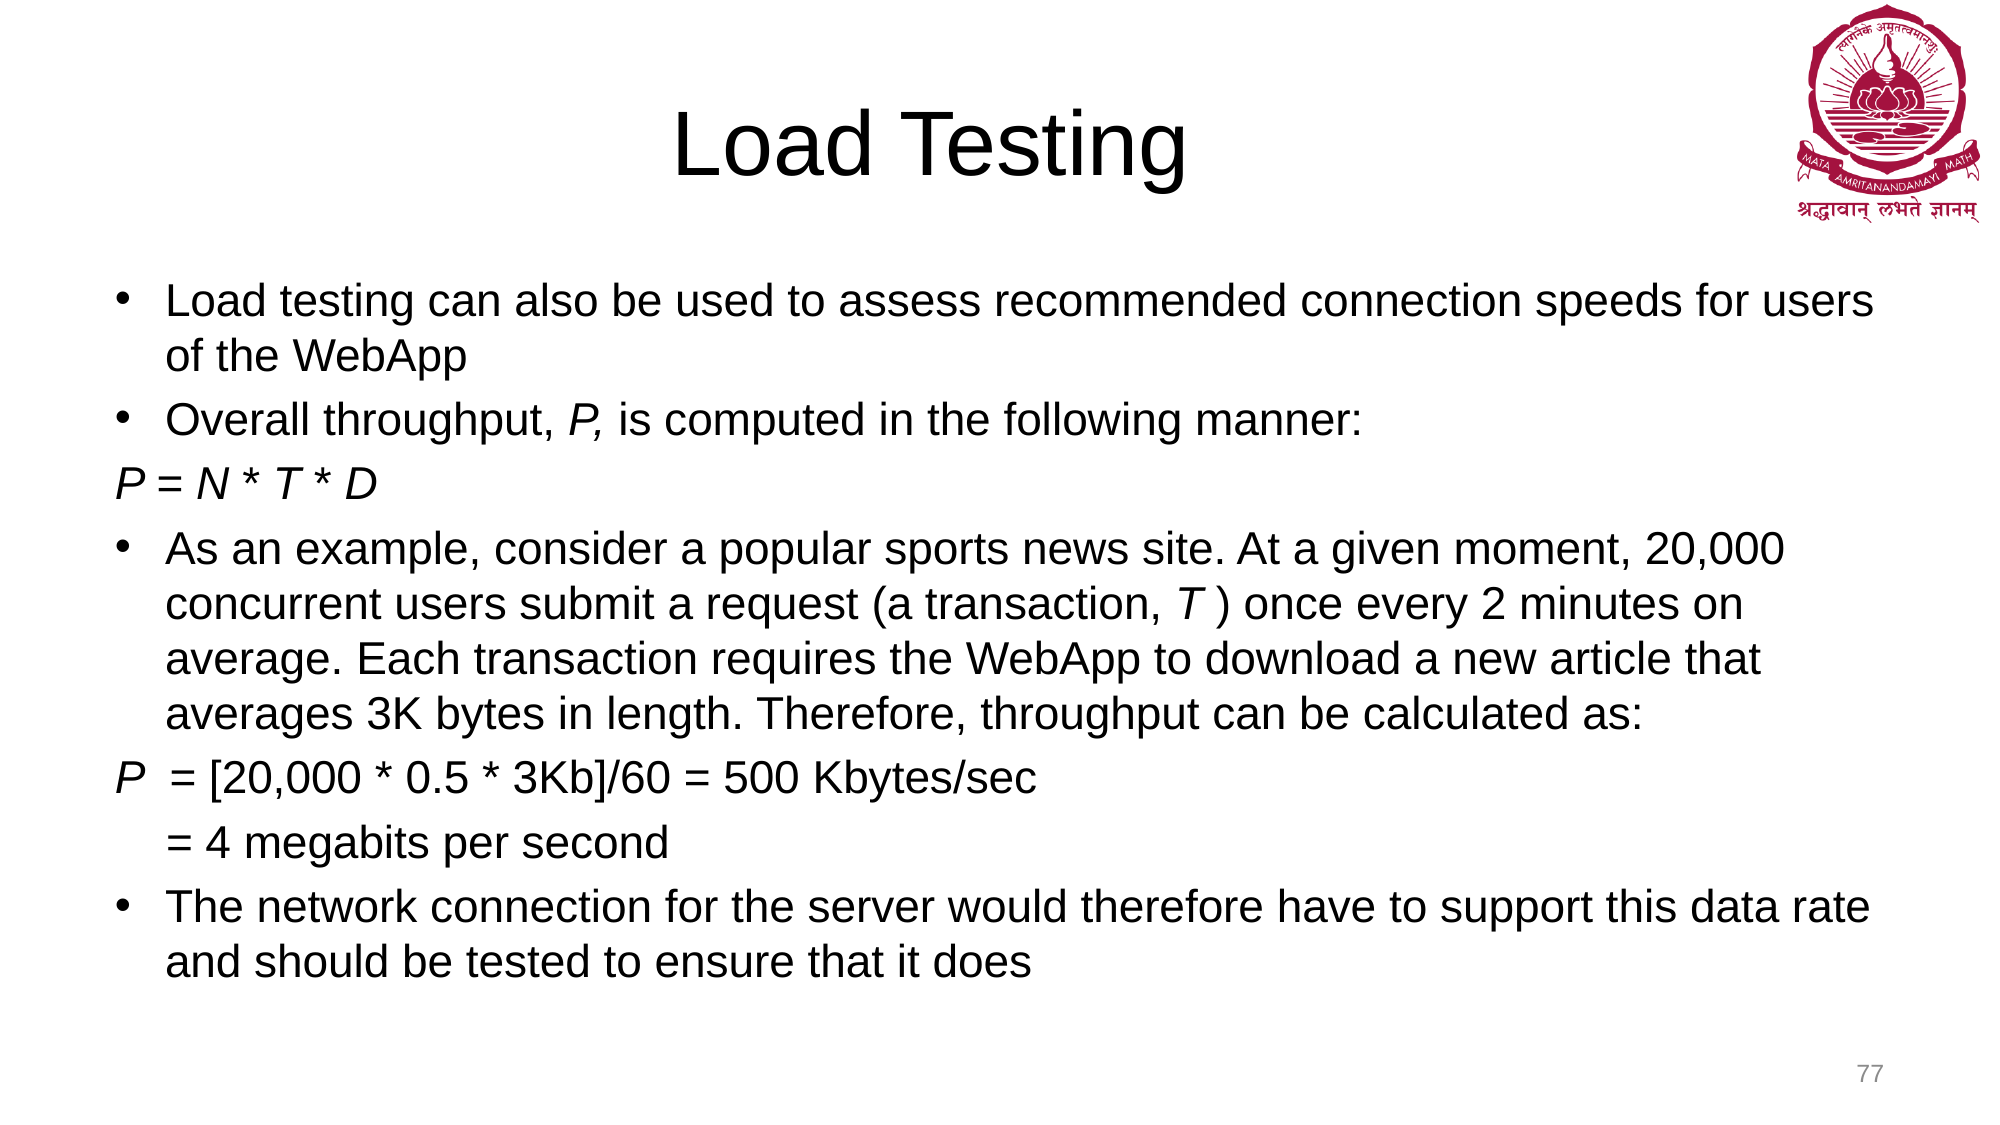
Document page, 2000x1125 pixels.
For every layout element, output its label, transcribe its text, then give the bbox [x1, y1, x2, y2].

picture [1776, 1, 2000, 225]
title Load Testing [99, 45, 1763, 233]
slide_number 77 [1432, 1042, 1900, 1103]
list Load testing can also be used to assess recommended connection speeds for users of the WebApp Overall throughput, P, is computed in the following manner: P = N * T * D As an example, consider a popular sports news site. At a given moment, 20,000 concurrent users submit a request (a transaction, T ) once every 2 minutes on average. Each transaction requires the WebApp to download a new article that averages 3K bytes in length. Therefore, throughput can be calculated as: P = [20,000 * 0.5 * 3Kb]/60 = 500 Kbytes/sec = 4 megabits per second The network connection for the server would therefore have to support this data rate and should be tested to ensure that it does [99, 262, 1900, 1005]
